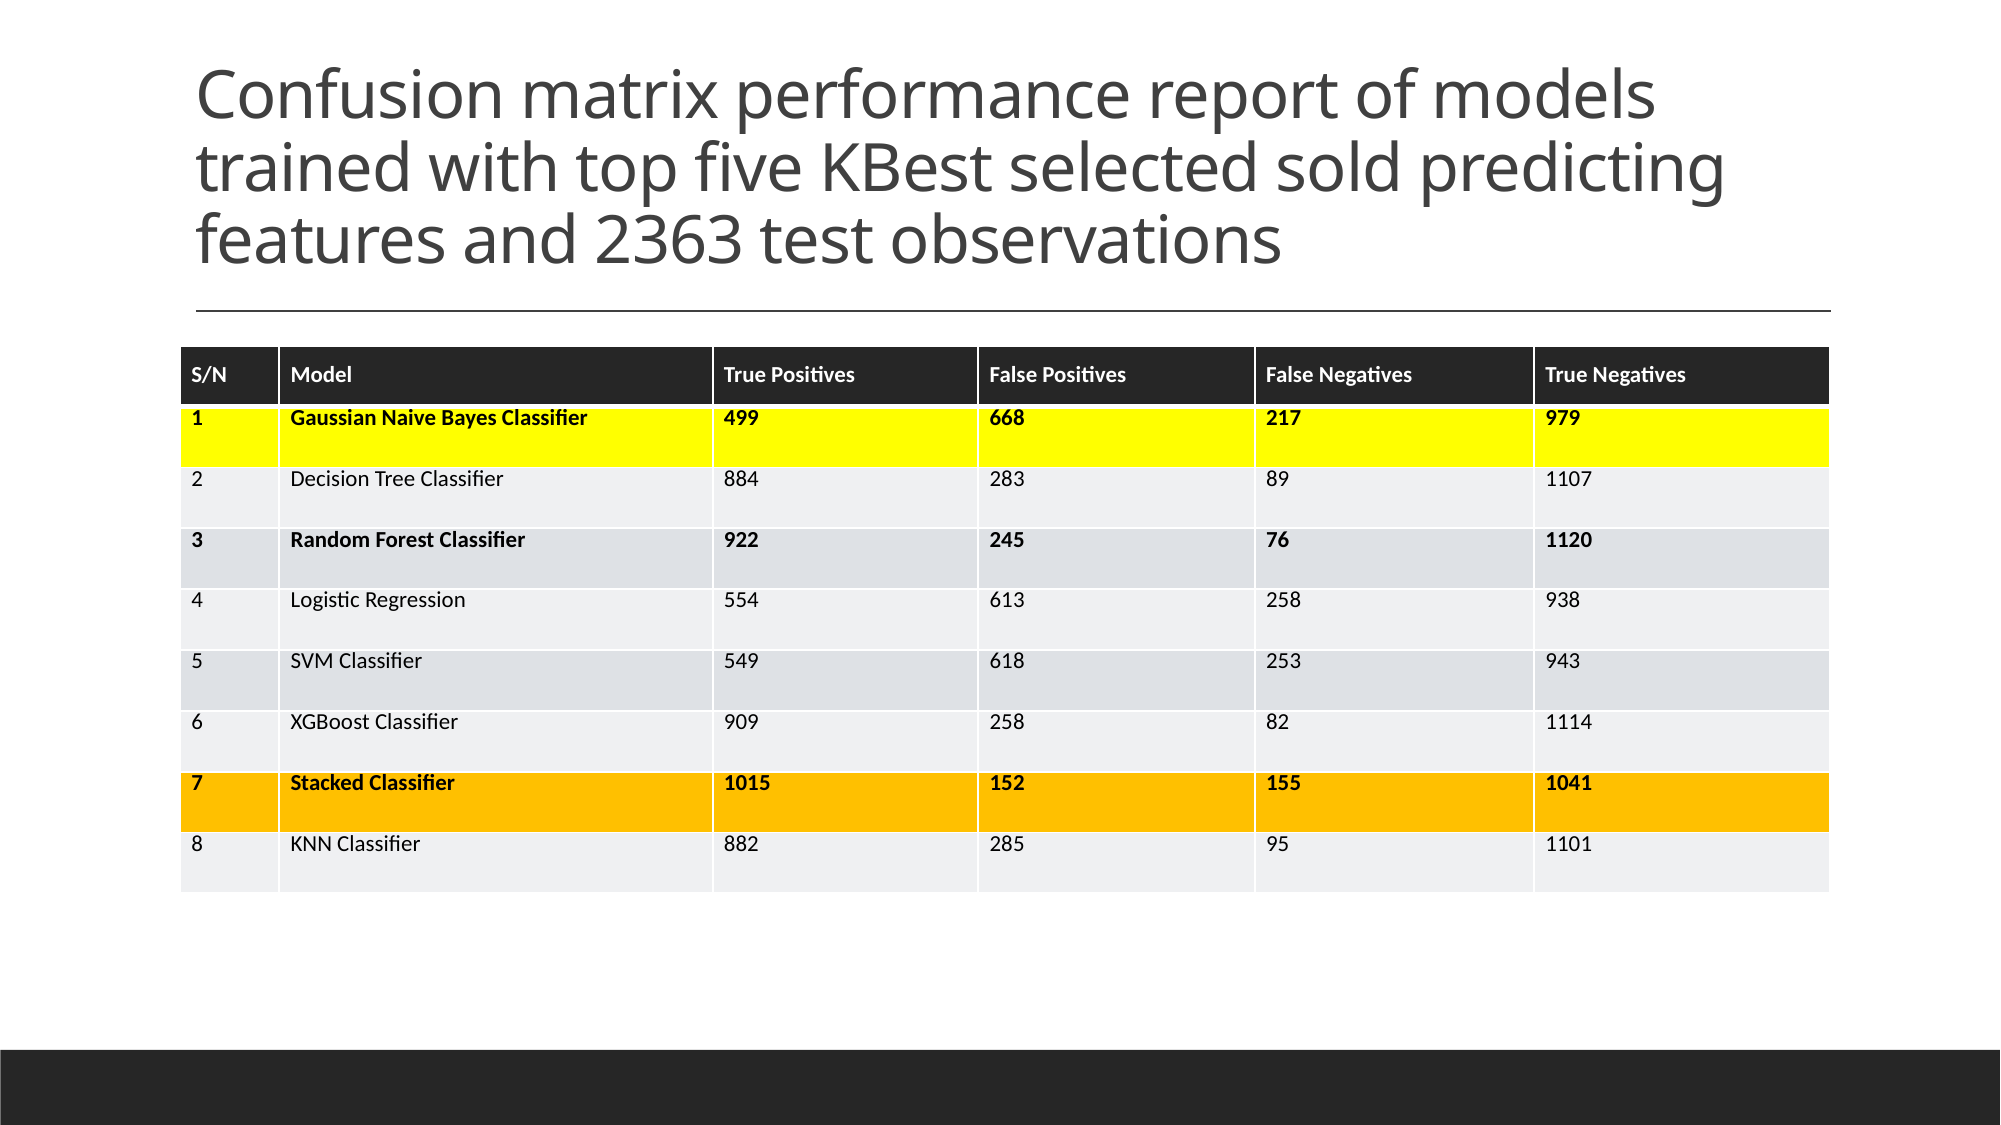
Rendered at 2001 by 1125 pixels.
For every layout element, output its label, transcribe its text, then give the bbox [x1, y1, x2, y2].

table_cell 613 [979, 590, 1254, 649]
table_cell 499 [714, 409, 977, 467]
table_header S/N [181, 347, 278, 404]
table_cell 245 [979, 529, 1254, 588]
table_cell 922 [714, 529, 977, 588]
table_cell SVM Classifier [280, 651, 712, 710]
table_cell 1015 [714, 773, 977, 832]
table_cell KNN Classifier [280, 833, 712, 892]
table_cell 89 [1256, 468, 1533, 527]
table_cell 3 [181, 529, 278, 588]
table_header True Negatives [1535, 347, 1829, 404]
table_cell 2 [181, 468, 278, 527]
table_cell 285 [979, 833, 1254, 892]
table_cell Decision Tree Classifier [280, 468, 712, 527]
table_cell 258 [1256, 590, 1533, 649]
title Confusion matrix performance report of models trained with top five KBest selected sold predicting features and 2363 test observations [180, 47, 1830, 285]
table_cell 668 [979, 409, 1254, 467]
table_cell 884 [714, 468, 977, 527]
table_cell 549 [714, 651, 977, 710]
table_cell 253 [1256, 651, 1533, 710]
table_cell 1107 [1535, 468, 1829, 527]
table_cell 1 [181, 409, 278, 467]
table_cell 7 [181, 773, 278, 832]
table_cell 938 [1535, 590, 1829, 649]
table_cell 82 [1256, 712, 1533, 771]
table_header Model [280, 347, 712, 404]
table_cell Random Forest Classifier [280, 529, 712, 588]
table_cell Stacked Classifier [280, 773, 712, 832]
table_cell 155 [1256, 773, 1533, 832]
table_cell 882 [714, 833, 977, 892]
table_cell 979 [1535, 409, 1829, 467]
table_cell 217 [1256, 409, 1533, 467]
table_cell 554 [714, 590, 977, 649]
table_header True Positives [714, 347, 977, 404]
table_cell 1041 [1535, 773, 1829, 832]
table_cell 618 [979, 651, 1254, 710]
table_cell 1101 [1535, 833, 1829, 892]
table_cell 1114 [1535, 712, 1829, 771]
table_cell 1120 [1535, 529, 1829, 588]
table_header False Positives [979, 347, 1254, 404]
table_cell 909 [714, 712, 977, 771]
table_cell 6 [181, 712, 278, 771]
table_cell 943 [1535, 651, 1829, 710]
table_cell 76 [1256, 529, 1533, 588]
table_cell 5 [181, 651, 278, 710]
table_cell 8 [181, 833, 278, 892]
table_cell 283 [979, 468, 1254, 527]
table_cell 95 [1256, 833, 1533, 892]
table_header False Negatives [1256, 347, 1533, 404]
table_cell Logistic Regression [280, 590, 712, 649]
table_cell XGBoost Classifier [280, 712, 712, 771]
table_cell 152 [979, 773, 1254, 832]
table_cell 258 [979, 712, 1254, 771]
table_cell Gaussian Naive Bayes Classifier [280, 409, 712, 467]
table_cell 4 [181, 590, 278, 649]
